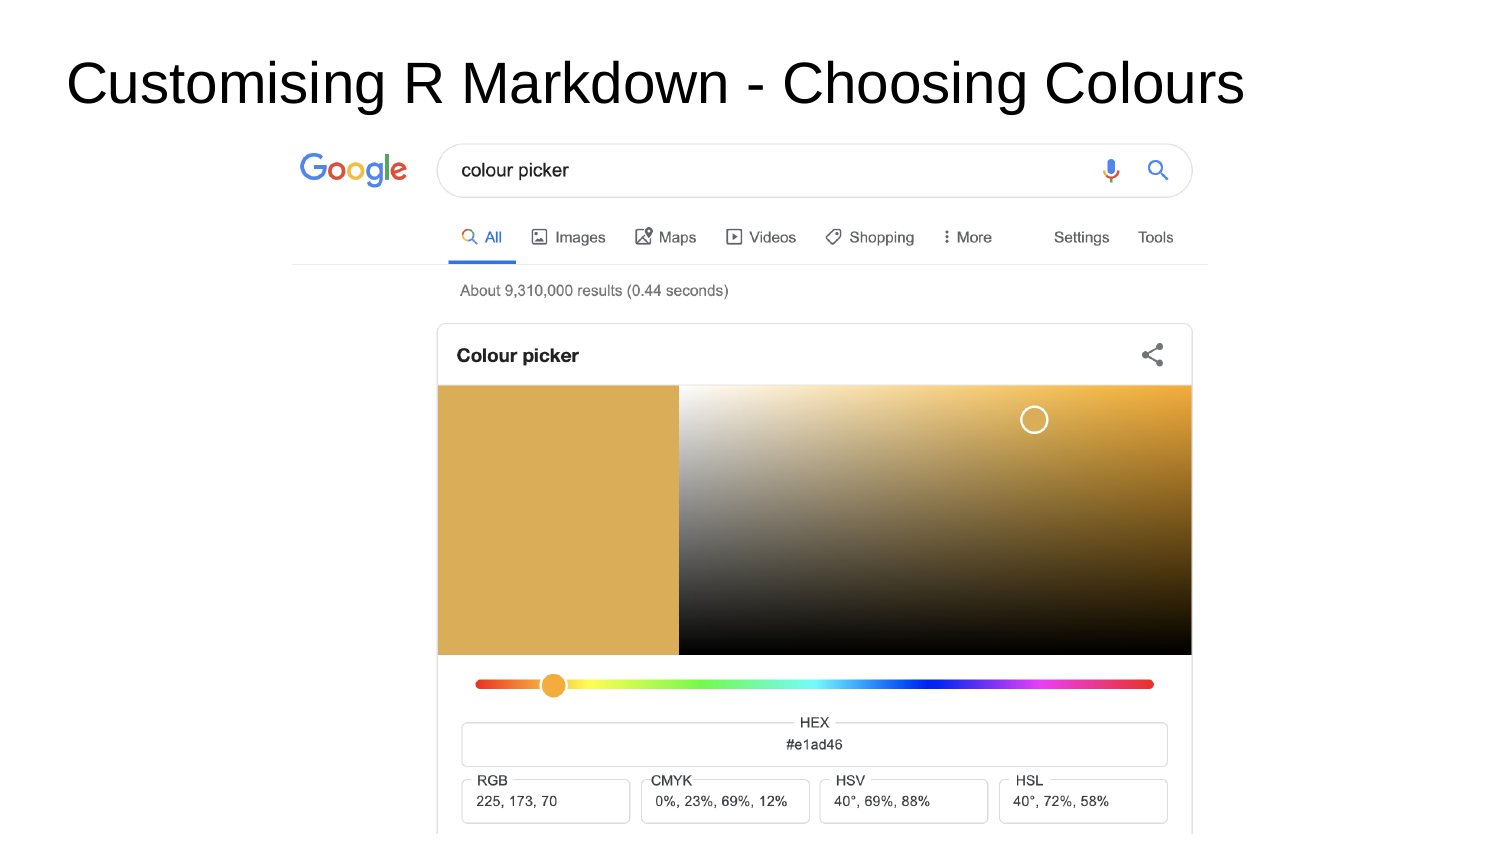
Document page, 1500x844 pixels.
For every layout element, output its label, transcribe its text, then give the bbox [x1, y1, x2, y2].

picture [291, 123, 1209, 834]
title Customising R Markdown - Choosing Colours [51, 29, 1449, 124]
